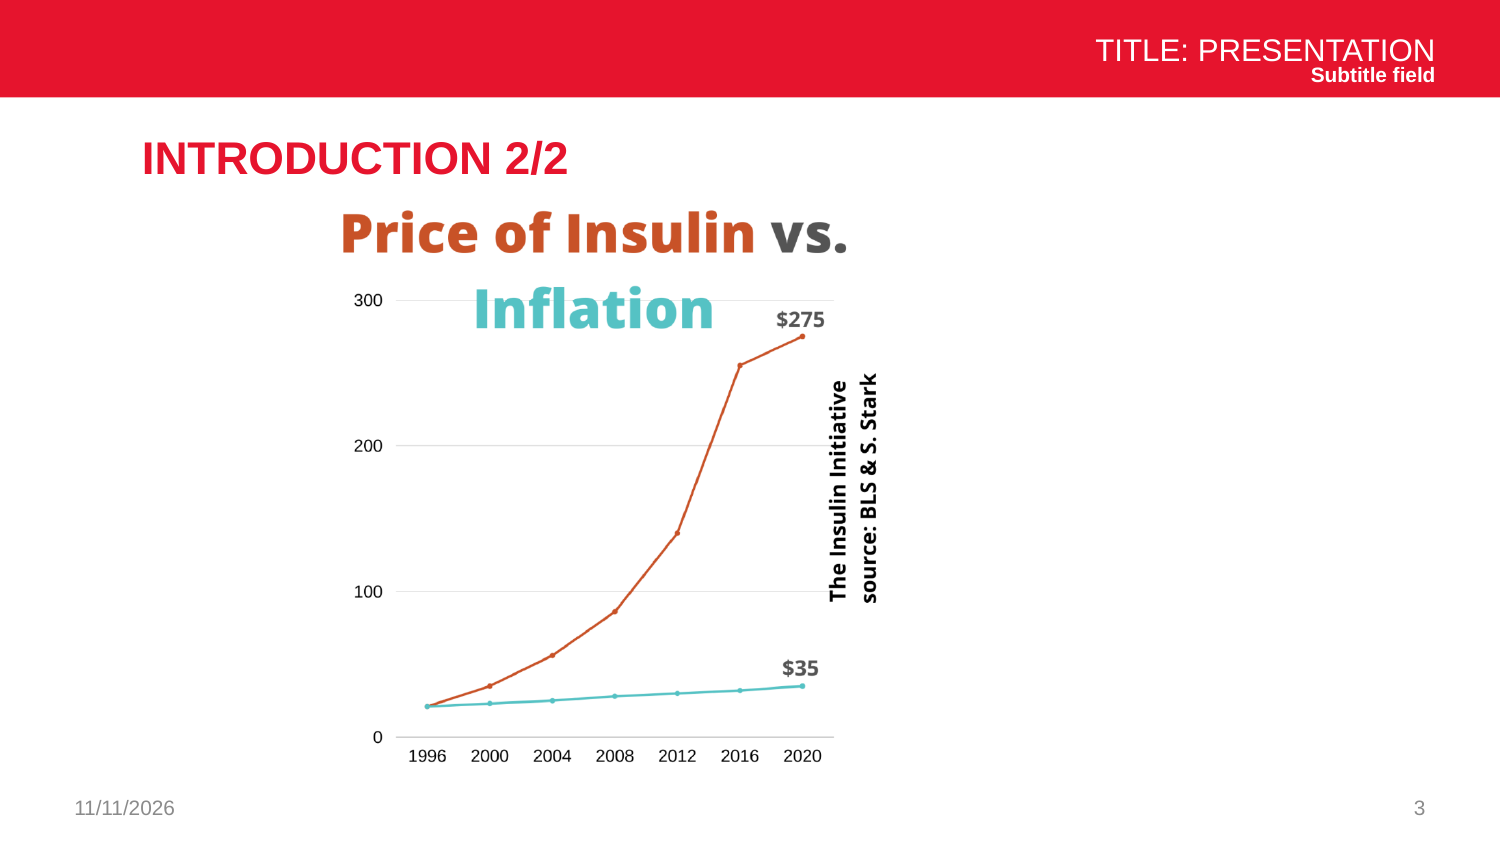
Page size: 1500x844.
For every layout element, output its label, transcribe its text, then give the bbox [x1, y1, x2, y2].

list Title: Presentation [346, 19, 1451, 51]
title Introduction 2/2 [53, 113, 1435, 199]
picture [324, 199, 910, 786]
slide_number 3 [1090, 785, 1441, 830]
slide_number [59, 785, 410, 830]
list Subtitle field [346, 51, 1451, 82]
